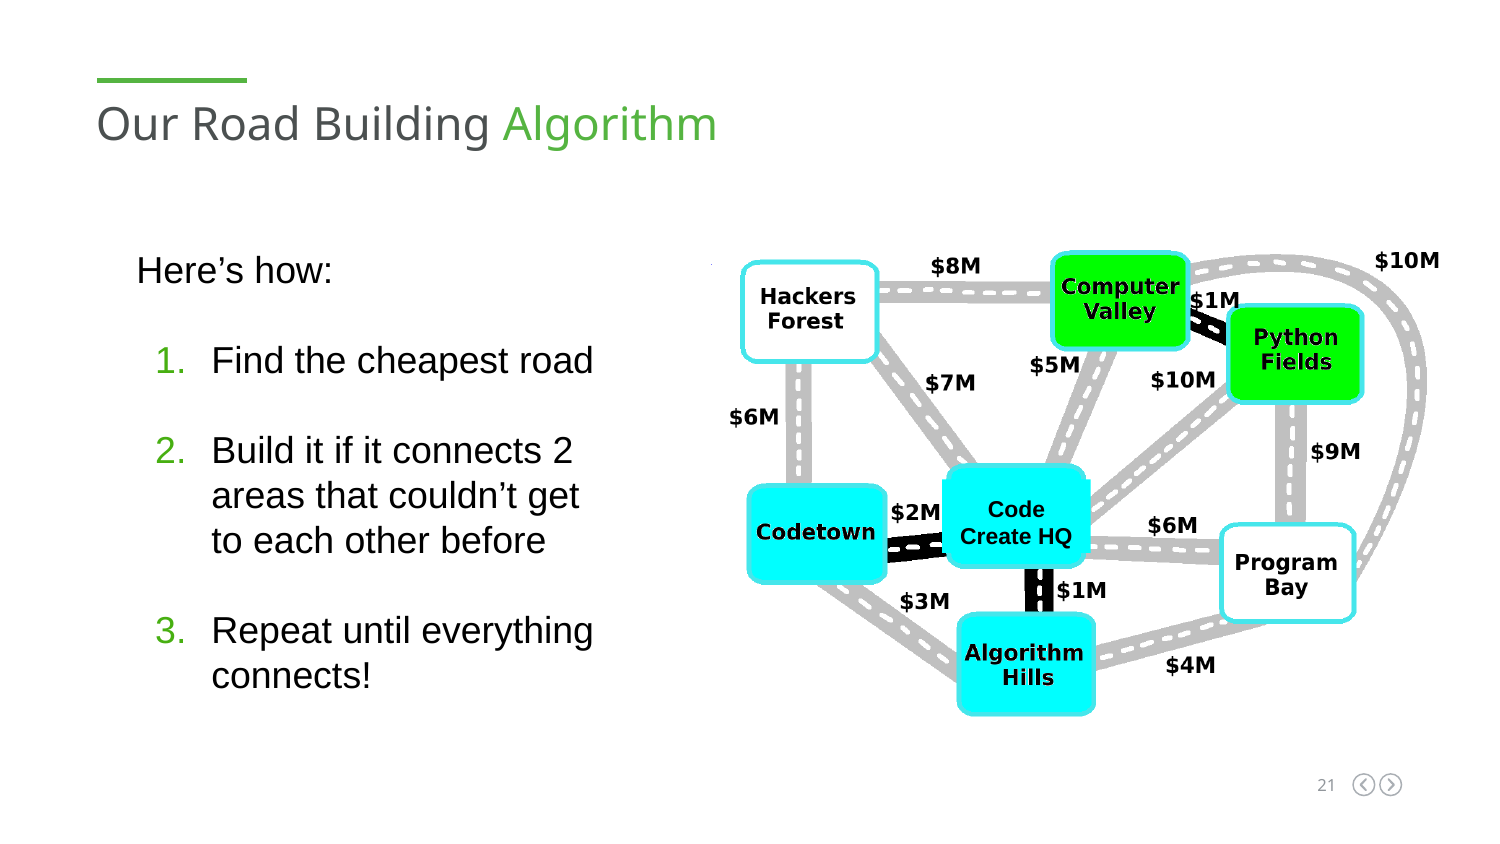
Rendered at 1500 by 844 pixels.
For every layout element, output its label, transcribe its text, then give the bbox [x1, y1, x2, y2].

text_box Here’s how: Find the cheapest road Build it if it connects 2 areas that couldn’t get to each other before Repeat until everything connects! [121, 231, 614, 724]
picture [709, 229, 1452, 725]
list Our Road Building Algorithm [95, 94, 1401, 158]
